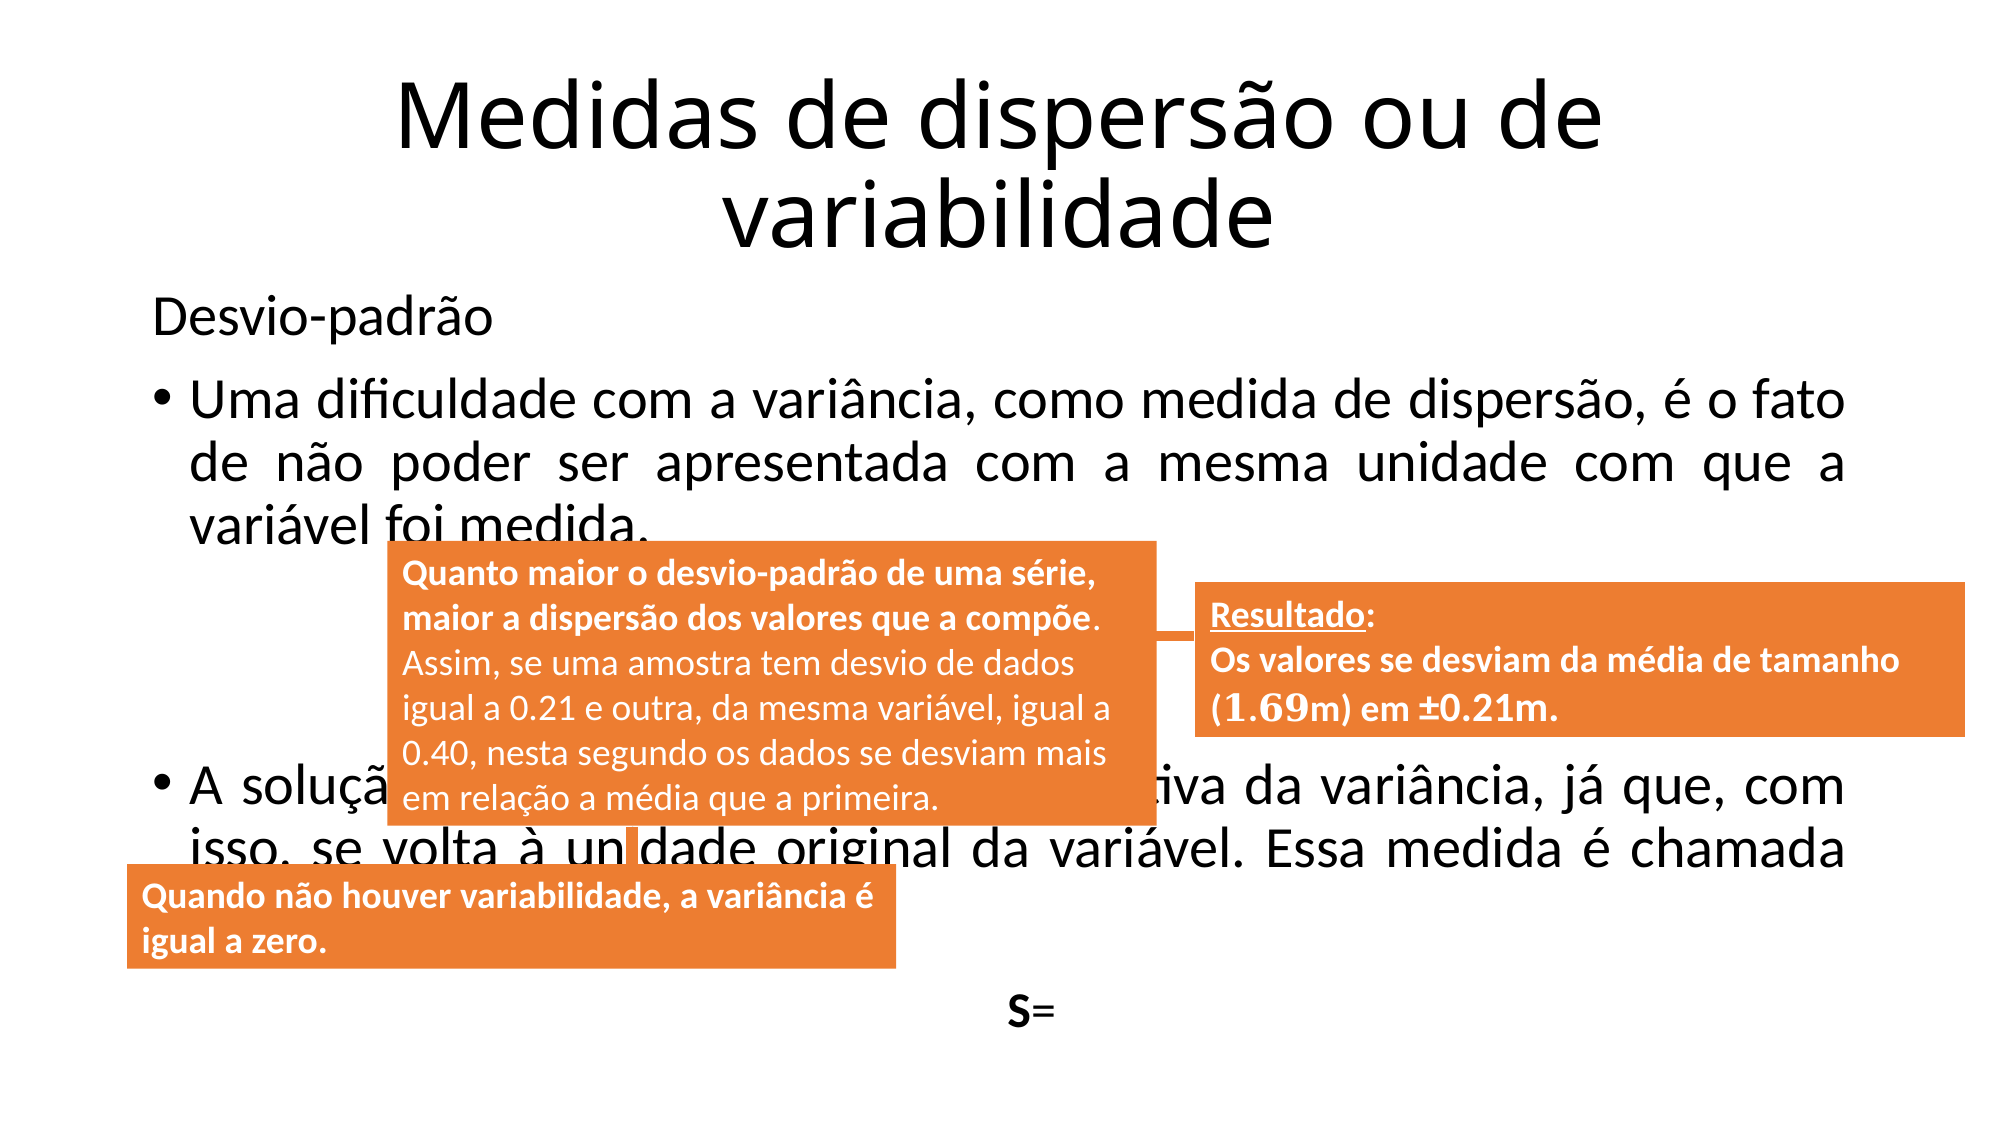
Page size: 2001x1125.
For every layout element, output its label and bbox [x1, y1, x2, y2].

title [137, 59, 1863, 277]
text_box [127, 540, 1965, 1060]
list [137, 277, 1863, 591]
